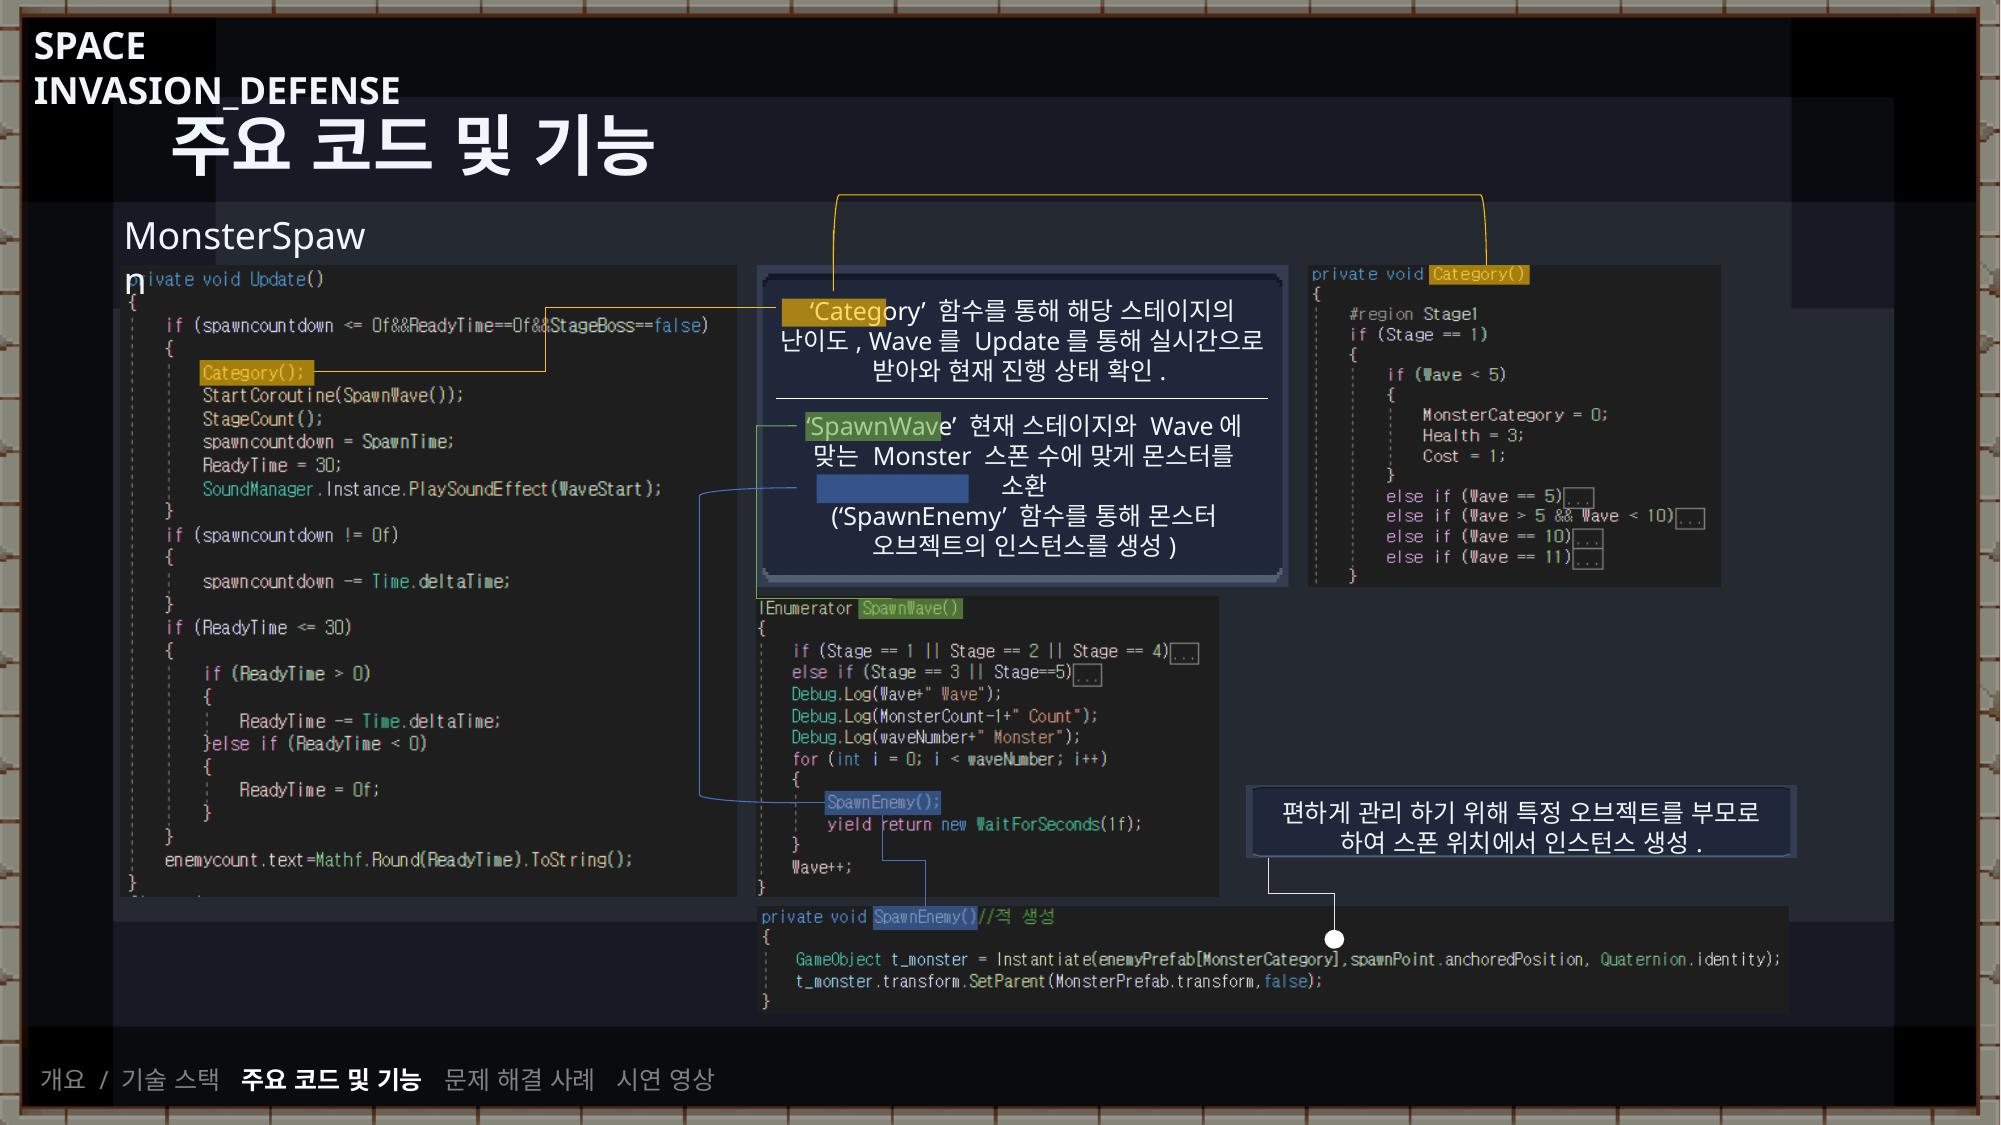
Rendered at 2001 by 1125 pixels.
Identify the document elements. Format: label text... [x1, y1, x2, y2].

text_box [893, 473, 970, 504]
text_box MonsterSpawn [108, 205, 385, 310]
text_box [858, 839, 950, 882]
text_box 개요 / 기술 스택 주요 코드 및 기능 문제 해결 사례 시연 영상 [25, 1057, 1038, 1102]
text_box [756, 425, 893, 599]
text_box 편하게 관리 하기 위해 특정 오브젝트를 부모로 하여 스폰 위치에서 인스턴스 생성. [1246, 785, 1797, 858]
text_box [314, 307, 776, 372]
text_box 주요 코드 및 기능 [128, 96, 700, 191]
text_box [833, 194, 1487, 291]
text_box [699, 487, 825, 803]
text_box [1265, 860, 1338, 928]
picture [0, 0, 2001, 1125]
text_box SPACE INVASION_DEFENSE [19, 14, 475, 120]
text_box ‘SpawnWave’ 현재 스테이지와 Wave에 맞는 Monster 스폰 수에 맞게 몬스터를 소환 (‘SpawnEnemy’ 함수를 통해 몬스터 오브젝트의 인스턴스를 생성) [775, 398, 1274, 533]
text_box [781, 298, 887, 328]
text_box [804, 411, 942, 442]
text_box ‘Category’ 함수를 통해 해당 스테이지의 난이도, Wave를 Update를 통해 실시간으로 받아와 현재 진행 상태 확인. [756, 265, 1289, 587]
